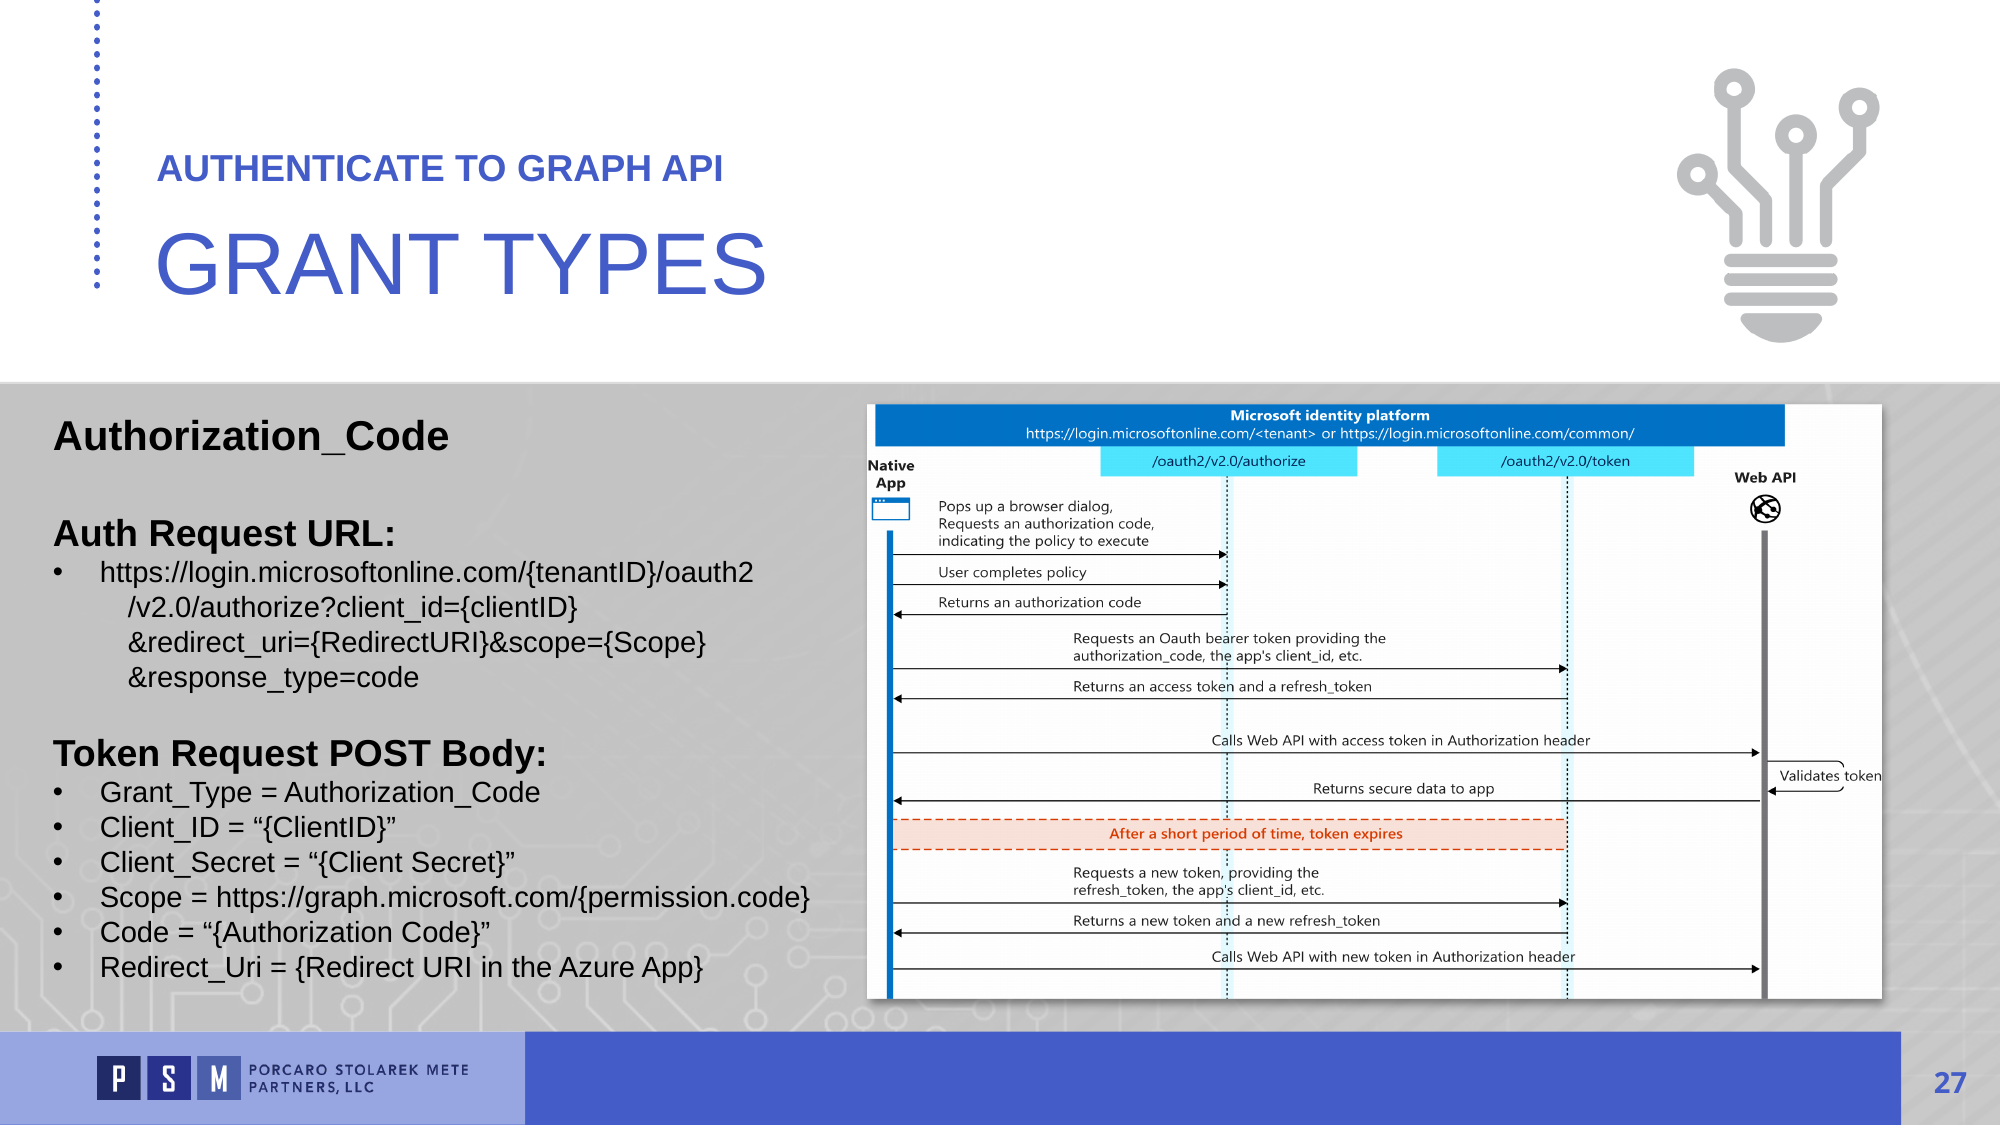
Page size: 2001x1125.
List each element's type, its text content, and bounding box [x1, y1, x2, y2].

text_box GRANT TYPES [140, 199, 784, 320]
text_box AUTHENTICATE TO GRAPH API [141, 136, 740, 197]
picture [0, 33, 2000, 1125]
